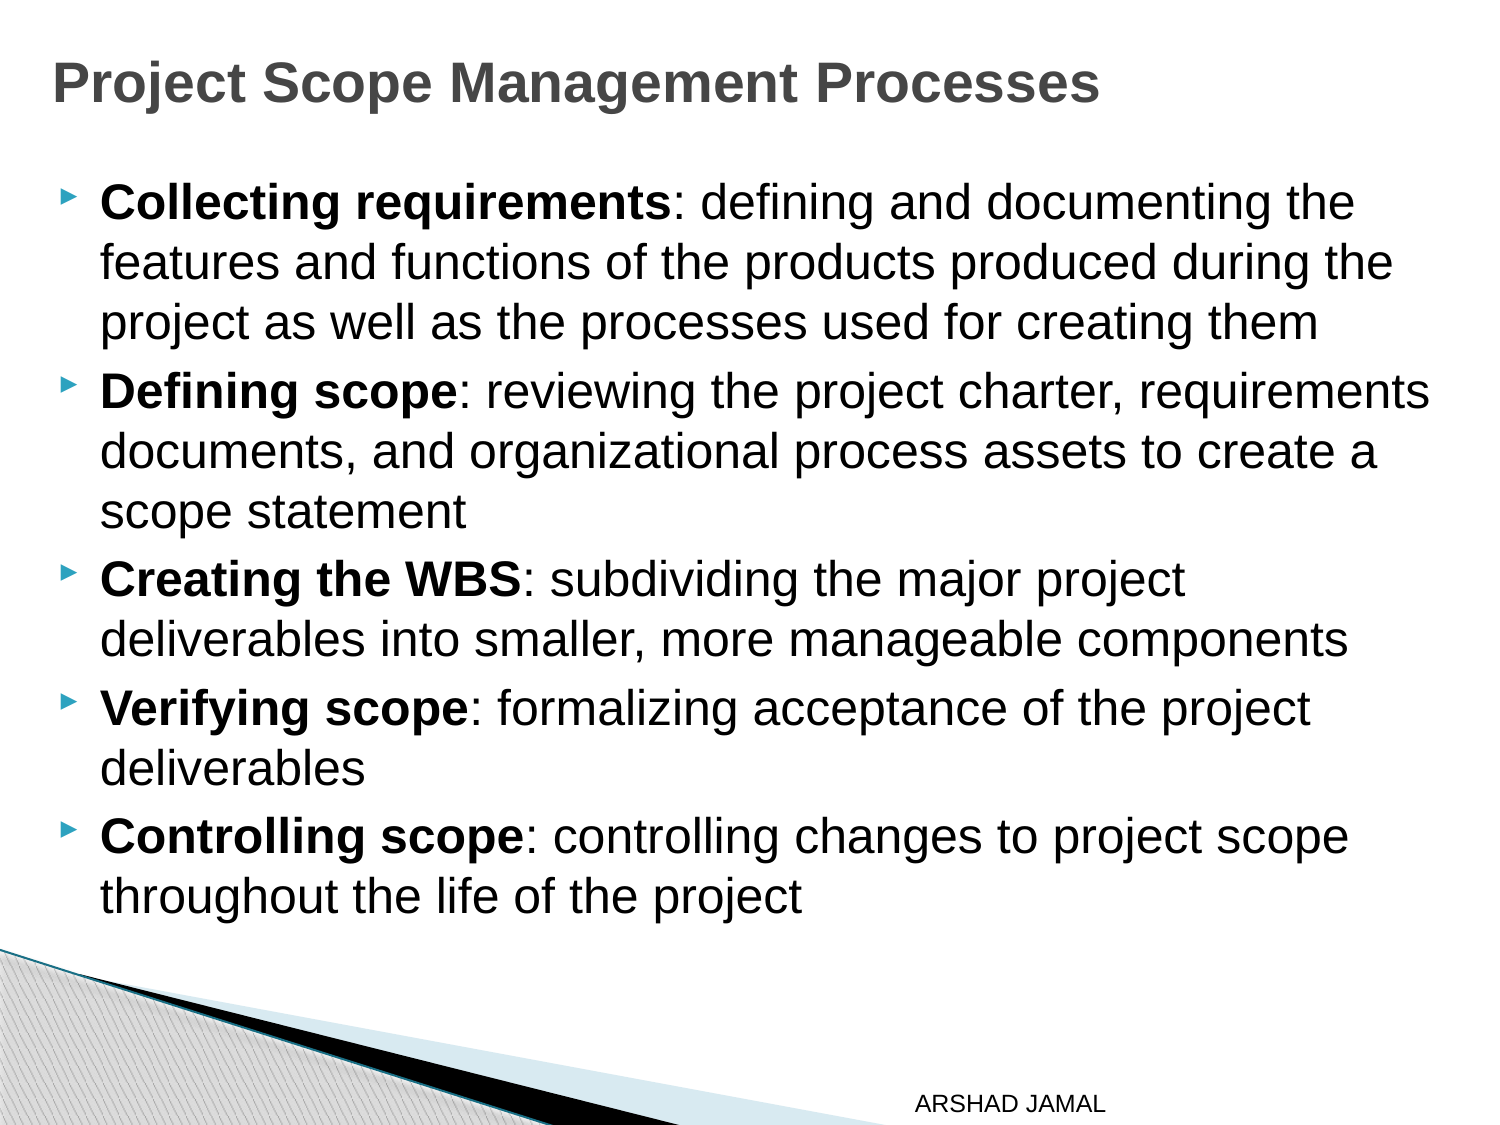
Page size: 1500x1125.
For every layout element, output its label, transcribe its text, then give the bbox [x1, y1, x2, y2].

title Project Scope Management Processes [37, 37, 1500, 123]
list Collecting requirements: defining and documenting the features and functions of the products produced during the project as well as the processes used for creating them Defining scope: reviewing the project charter, requirements documents, and organizational process assets to create a scope statement Creating the WBS: subdividing the major project deliverables into smaller, more manageable components Verifying scope: formalizing acceptance of the project deliverables Controlling scope: controlling changes to project scope throughout the life of the project [24, 162, 1463, 975]
